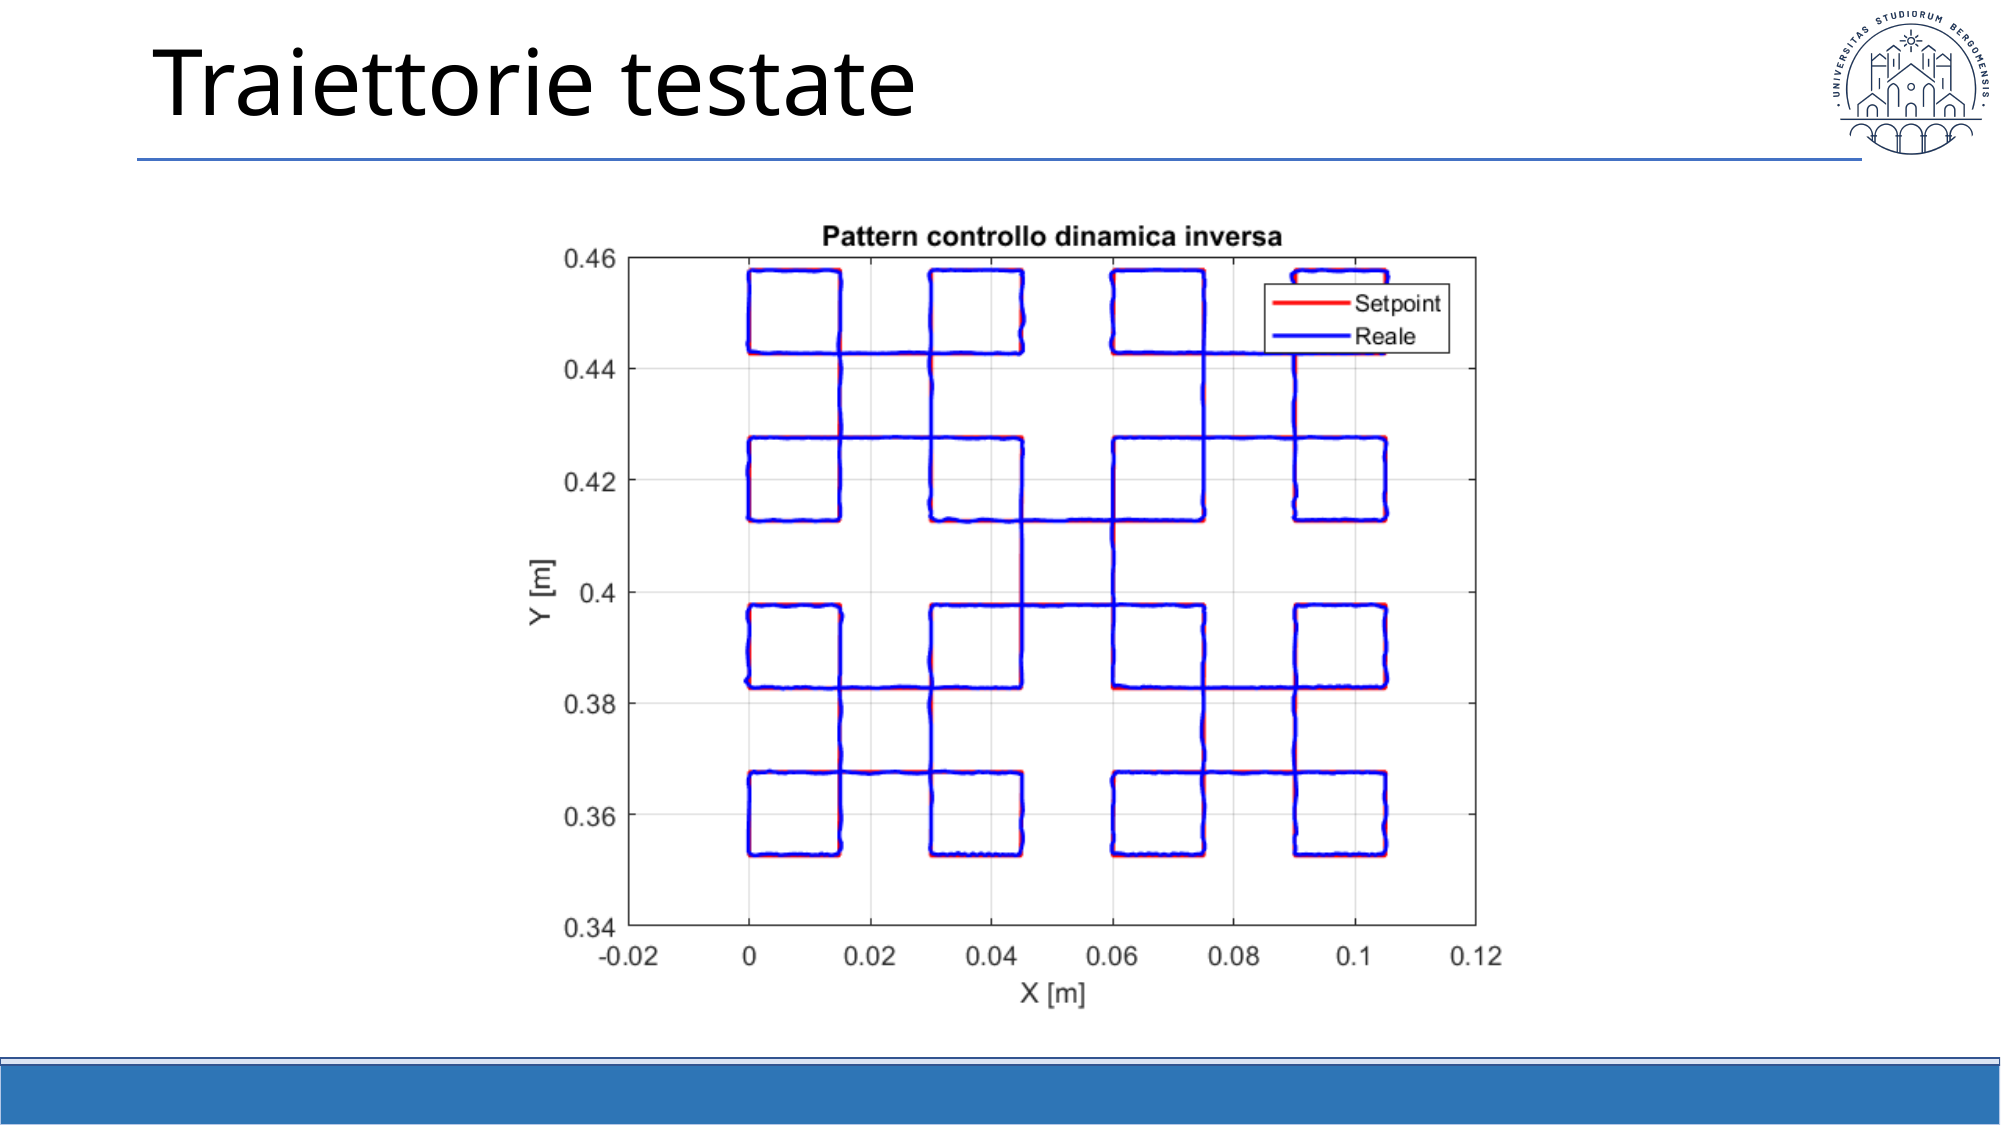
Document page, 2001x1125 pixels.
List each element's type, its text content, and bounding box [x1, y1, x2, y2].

slide_number 65 [1538, 1065, 1989, 1125]
picture [486, 196, 1580, 1017]
title Traiettorie testate [137, 22, 1863, 149]
picture [1833, 11, 1989, 155]
